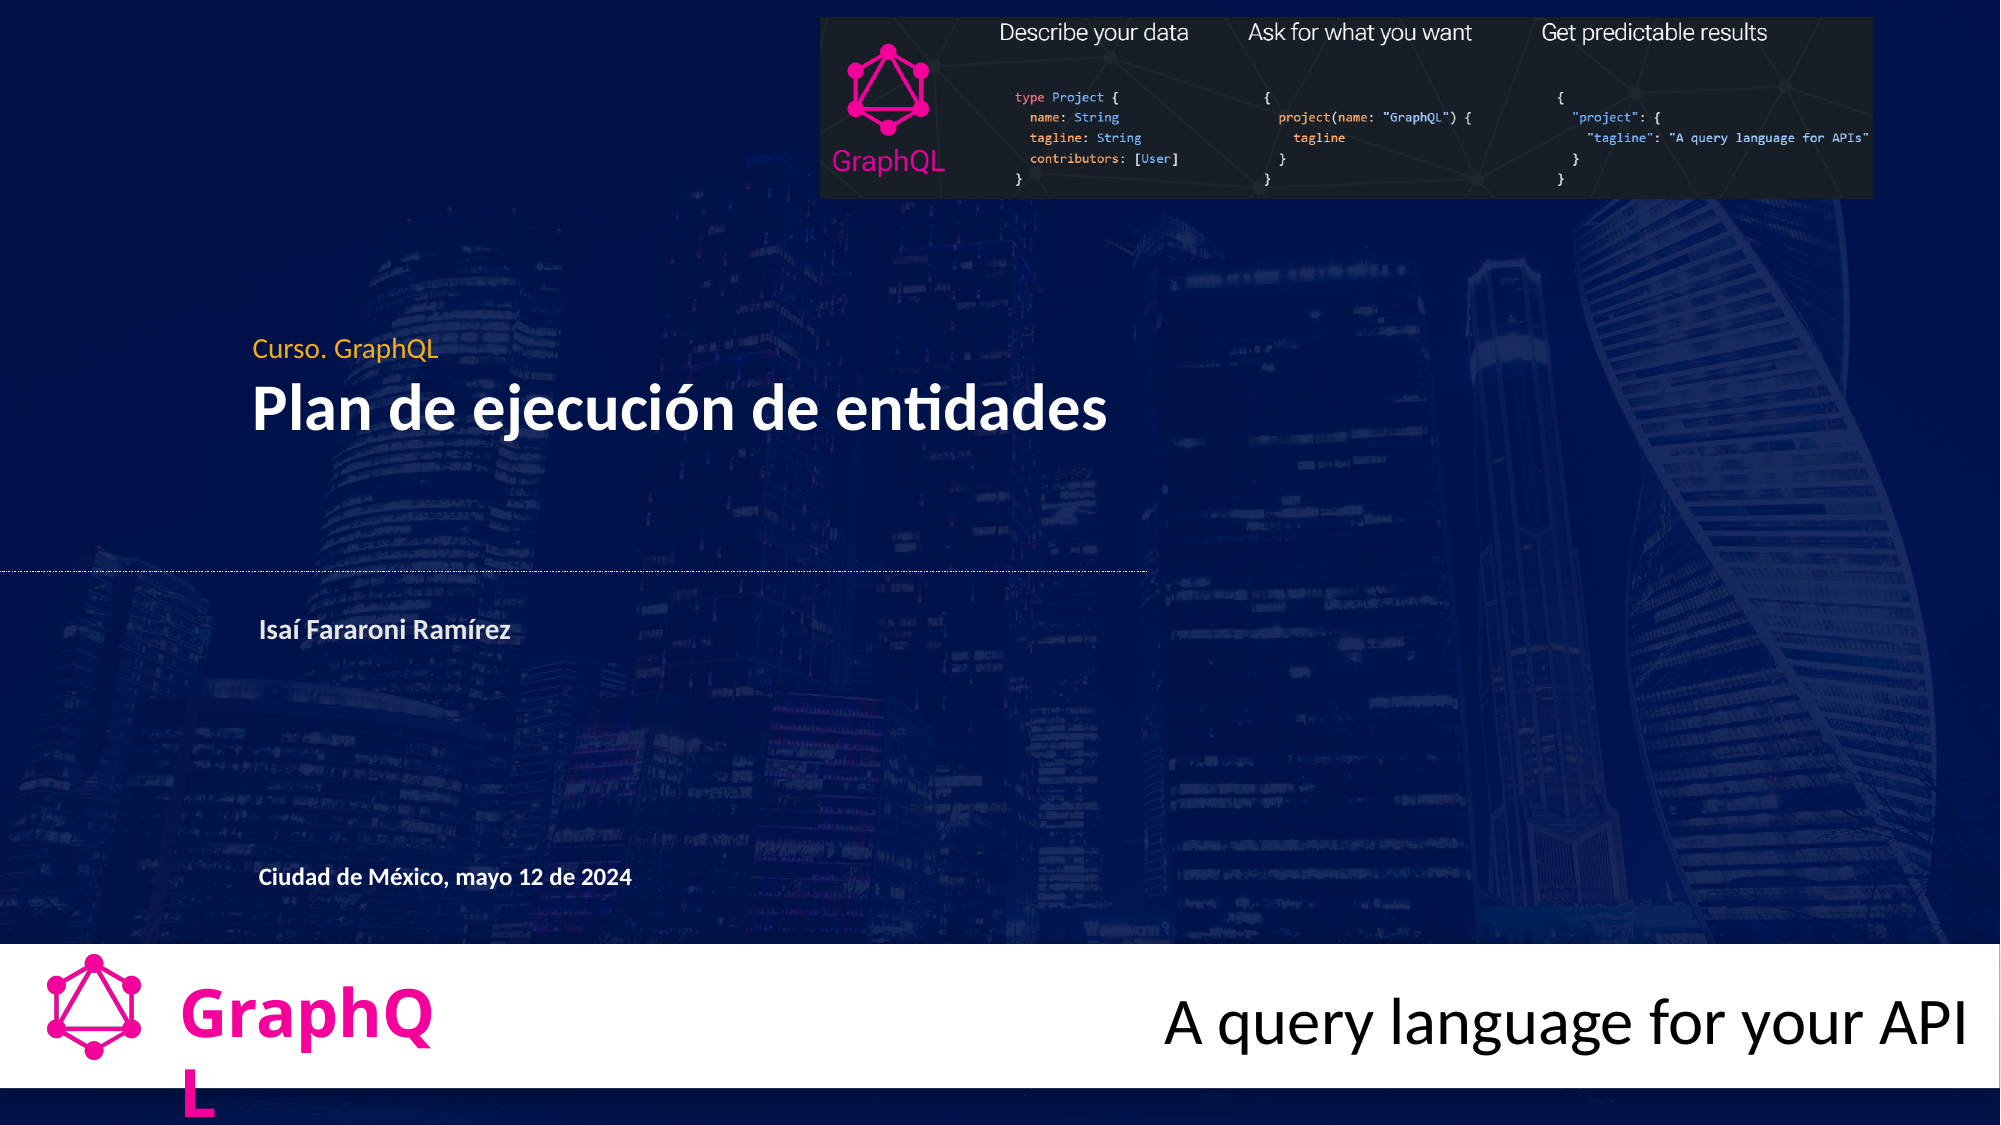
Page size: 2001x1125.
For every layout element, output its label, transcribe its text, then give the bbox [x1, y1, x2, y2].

picture [47, 954, 141, 1060]
picture [820, 17, 1873, 199]
text_box Curso. GraphQL Plan de ejecución de entidades [252, 316, 1871, 560]
text_box Isaí Fararoni Ramírez [243, 603, 1148, 653]
text_box Ciudad de México, mayo 12 de 2024 [243, 844, 1330, 911]
